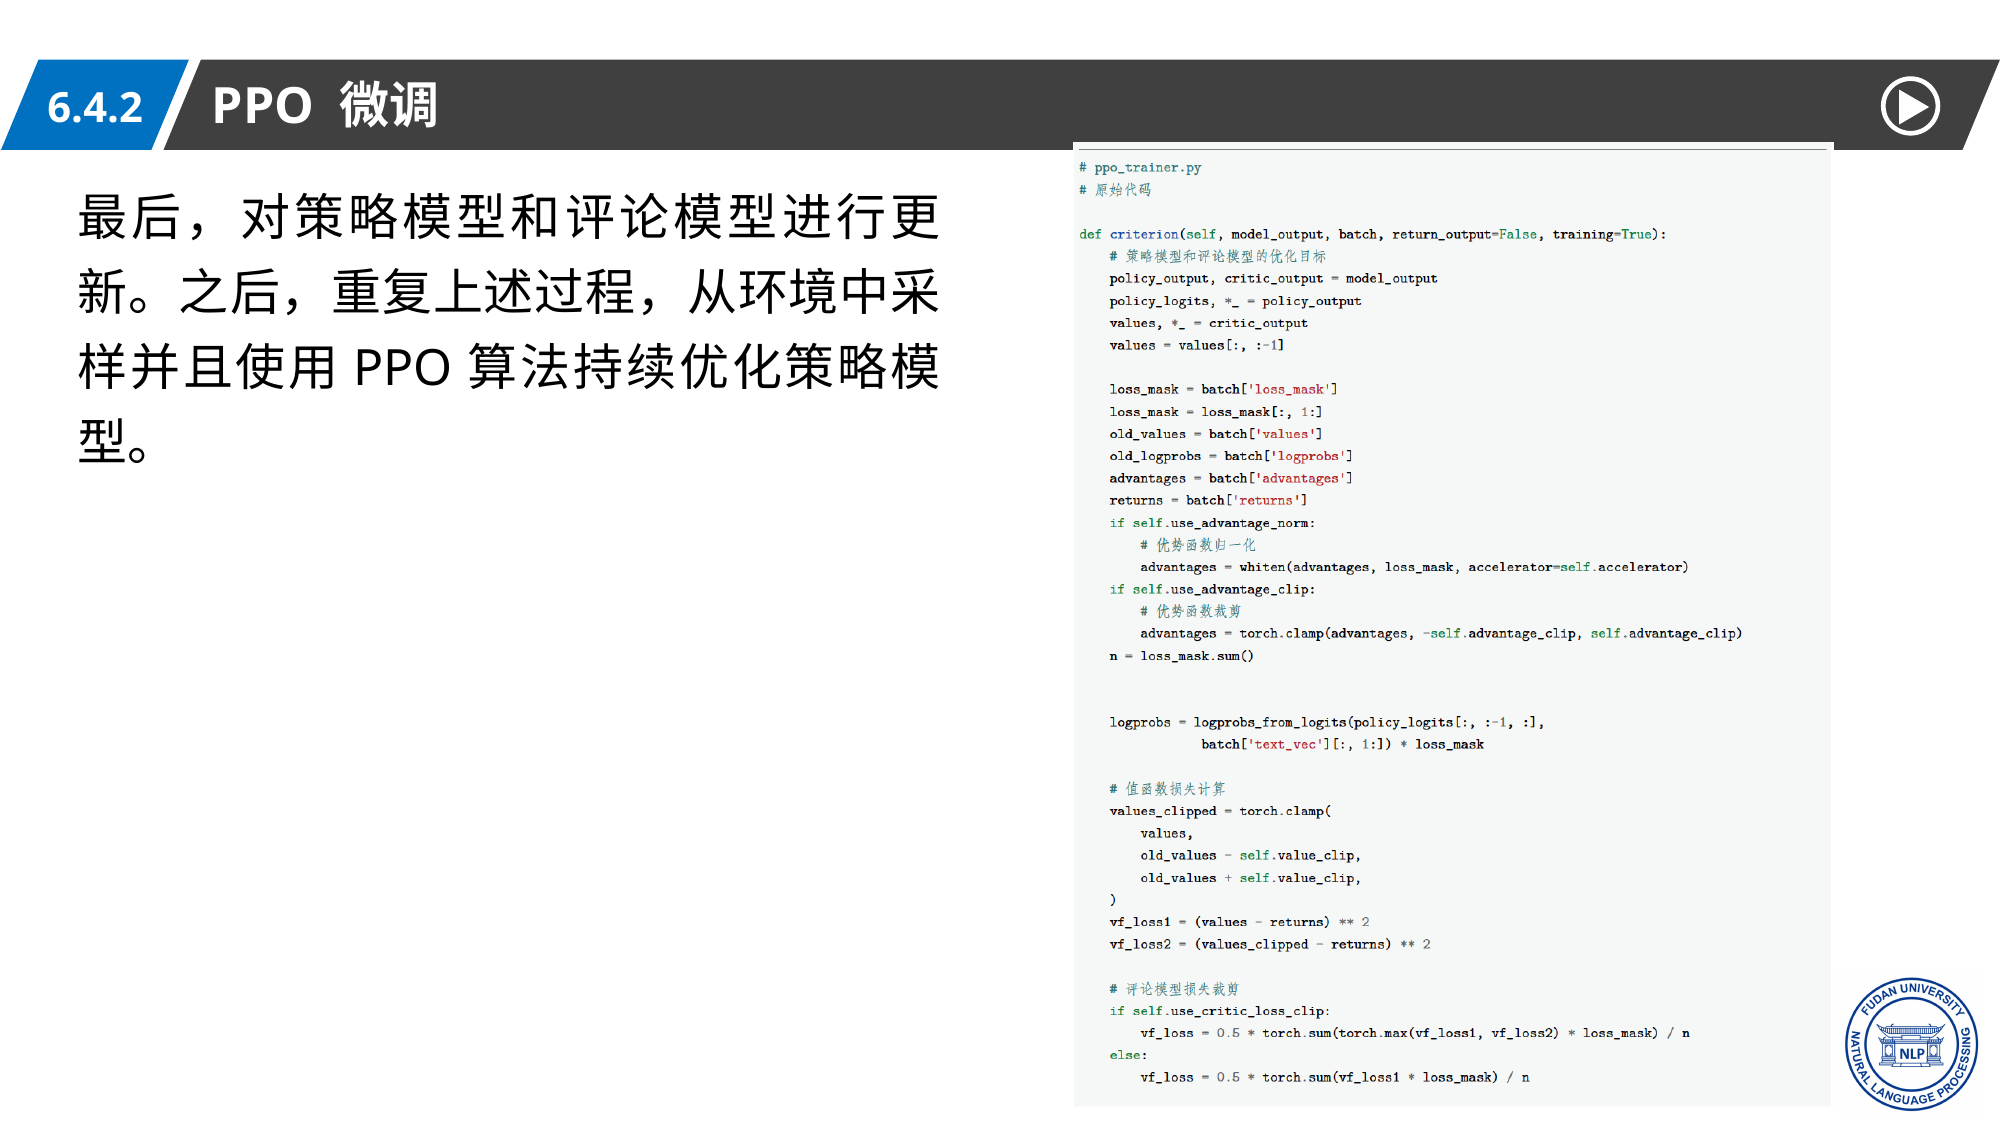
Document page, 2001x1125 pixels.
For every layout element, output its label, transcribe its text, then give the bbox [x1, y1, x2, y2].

text_box [1, 89, 157, 150]
text_box [163, 59, 2000, 150]
slide_number 77 [1838, 1042, 1863, 1103]
text_box [32, 59, 189, 120]
text_box 最后，对策略模型和评论模型进行更新。之后，重复上述过程，从环境中采样并且使用PPO算法持续优化策略模型。 [62, 163, 956, 479]
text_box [1883, 78, 1939, 134]
text_box PPO 微调 [196, 66, 455, 142]
picture [1073, 142, 1985, 1117]
text_box 6.4.2 [26, 73, 164, 138]
